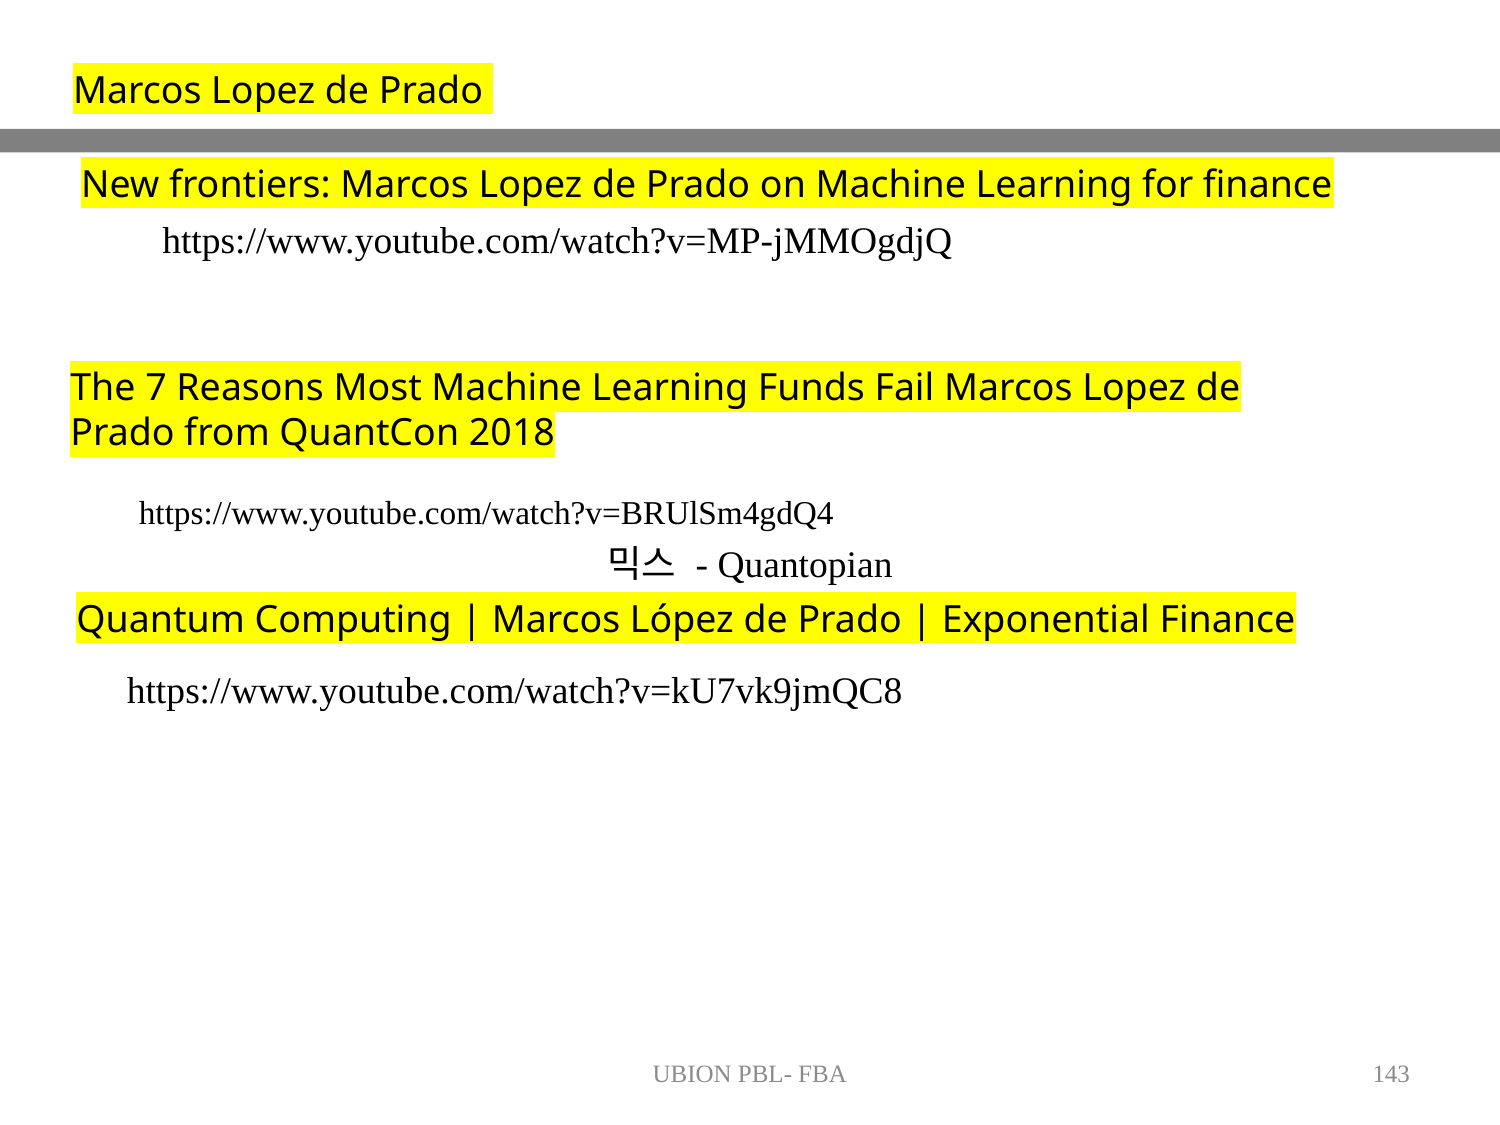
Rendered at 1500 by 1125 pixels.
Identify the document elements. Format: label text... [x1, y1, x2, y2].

text_box The 7 Reasons Most Machine Learning Funds Fail Marcos Lopez de Prado from QuantCon 2018 [55, 355, 1368, 461]
text_box https://www.youtube.com/watch?v=MP-jMMOgdjQ [147, 209, 1247, 269]
slide_number 143 [1074, 1042, 1425, 1103]
text_box New frontiers: Marcos Lopez de Prado on Machine Learning for finance [66, 152, 1388, 213]
footer UBION PBL- FBA [512, 1042, 988, 1103]
text_box Marcos Lopez de Prado [58, 58, 508, 119]
text_box Quantum Computing | Marcos López de Prado | Exponential Finance [61, 587, 1368, 648]
text_box https://www.youtube.com/watch?v=BRUlSm4gdQ4 [123, 483, 1164, 539]
text_box 믹스 - Quantopian [592, 532, 908, 592]
text_box https://www.youtube.com/watch?v=kU7vk9jmQC8 [112, 659, 1152, 719]
text_box [0, 128, 1500, 153]
